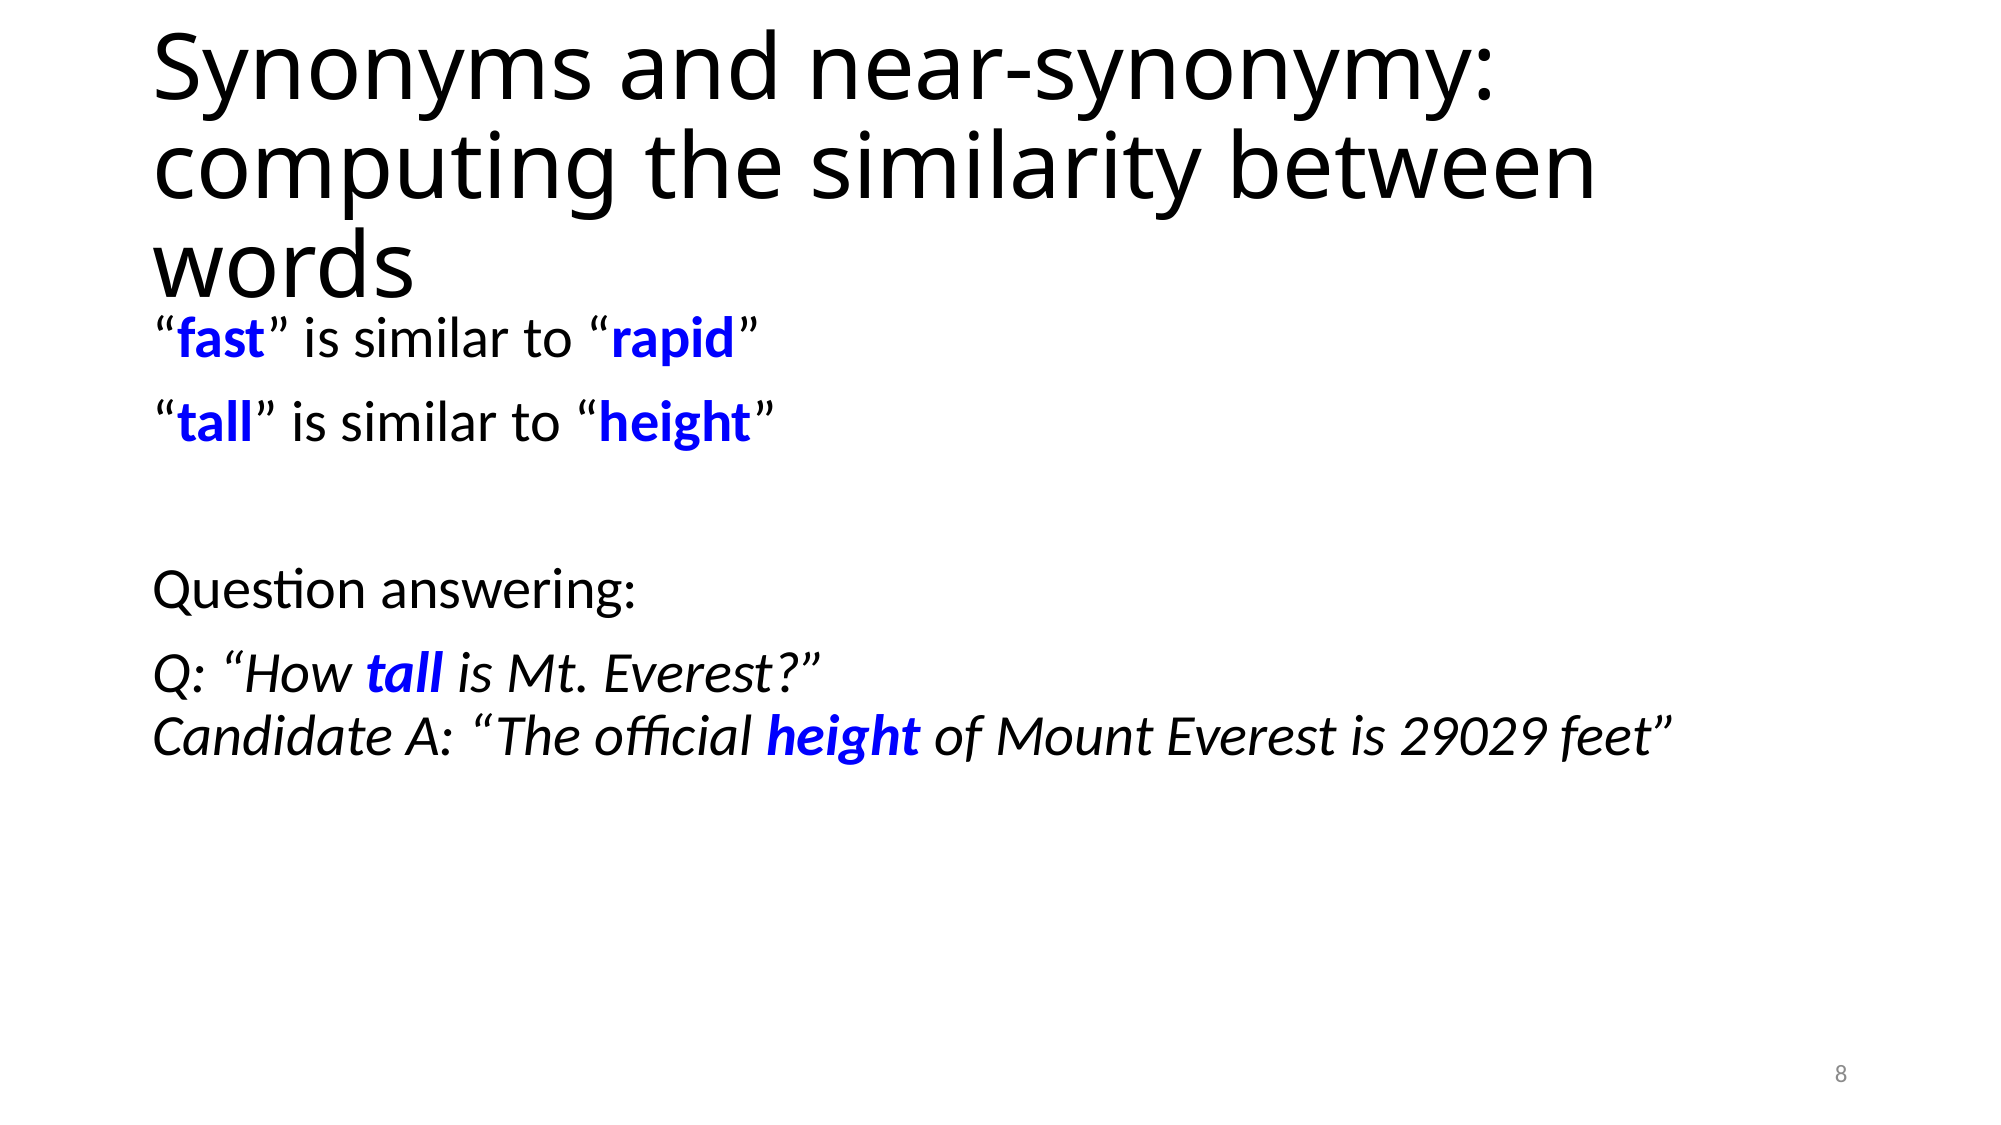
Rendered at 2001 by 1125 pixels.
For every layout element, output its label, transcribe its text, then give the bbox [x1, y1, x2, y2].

list “fast” is similar to “rapid” “tall” is similar to “height” Question answering: Q: “How tall is Mt. Everest?” Candidate A: “The official height of Mount Everest is 29029 feet” [137, 299, 1863, 1014]
slide_number 8 [1412, 1042, 1863, 1103]
title Synonyms and near-synonymy: computing the similarity between words [137, 59, 1863, 278]
